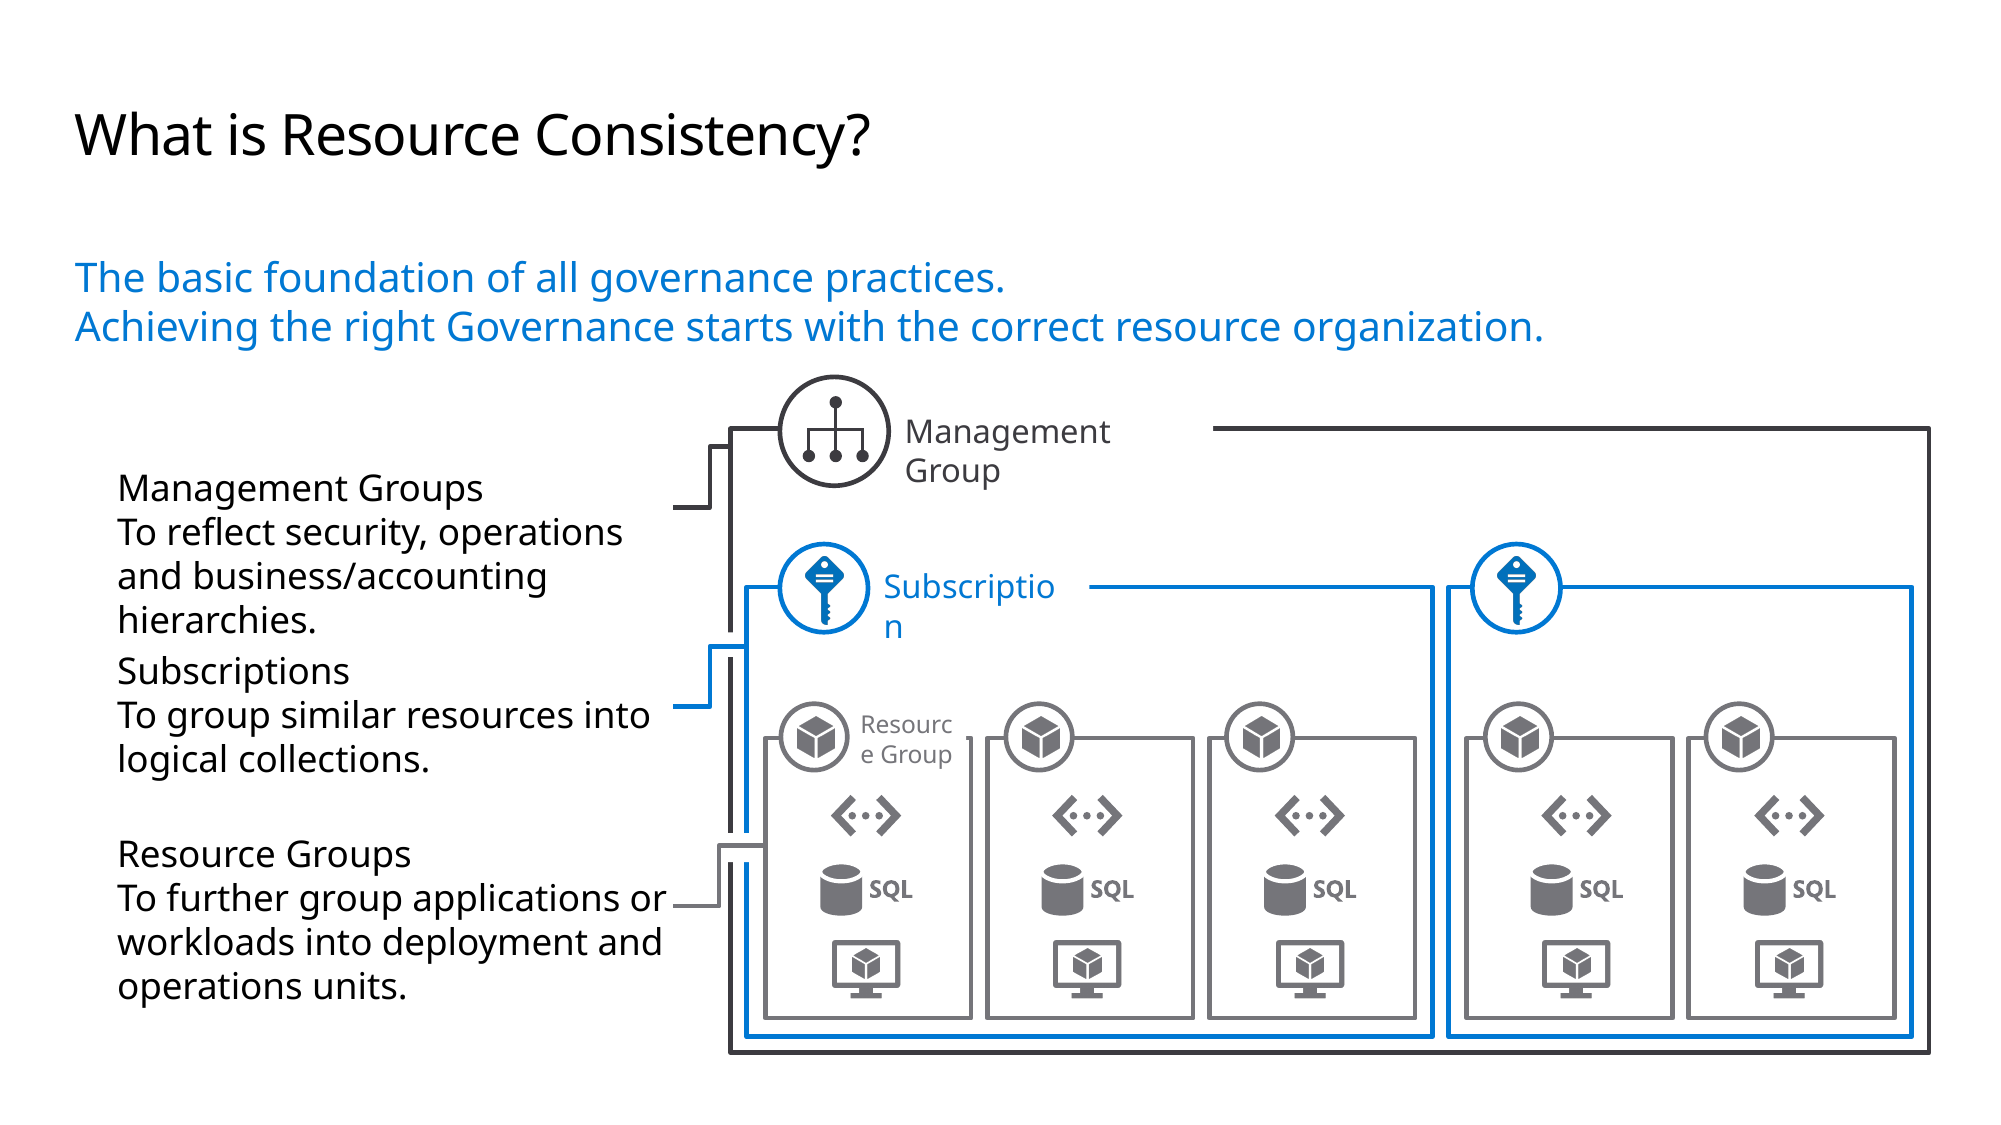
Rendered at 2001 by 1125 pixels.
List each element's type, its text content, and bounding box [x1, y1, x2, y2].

title What is Resource Consistency? [74, 101, 1930, 168]
text_box Resource Groups To further group applications or workloads into deployment and operations units. [102, 823, 672, 1015]
text_box Management Groups To reflect security, operations and business/accounting hierarchies. [102, 457, 672, 640]
list The basic foundation of all governance practices. Achieving the right Governance starts with the correct resource organization. [74, 252, 1932, 352]
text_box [672, 376, 1930, 1053]
text_box Subscriptions To group similar resources into logical collections. [102, 640, 672, 788]
